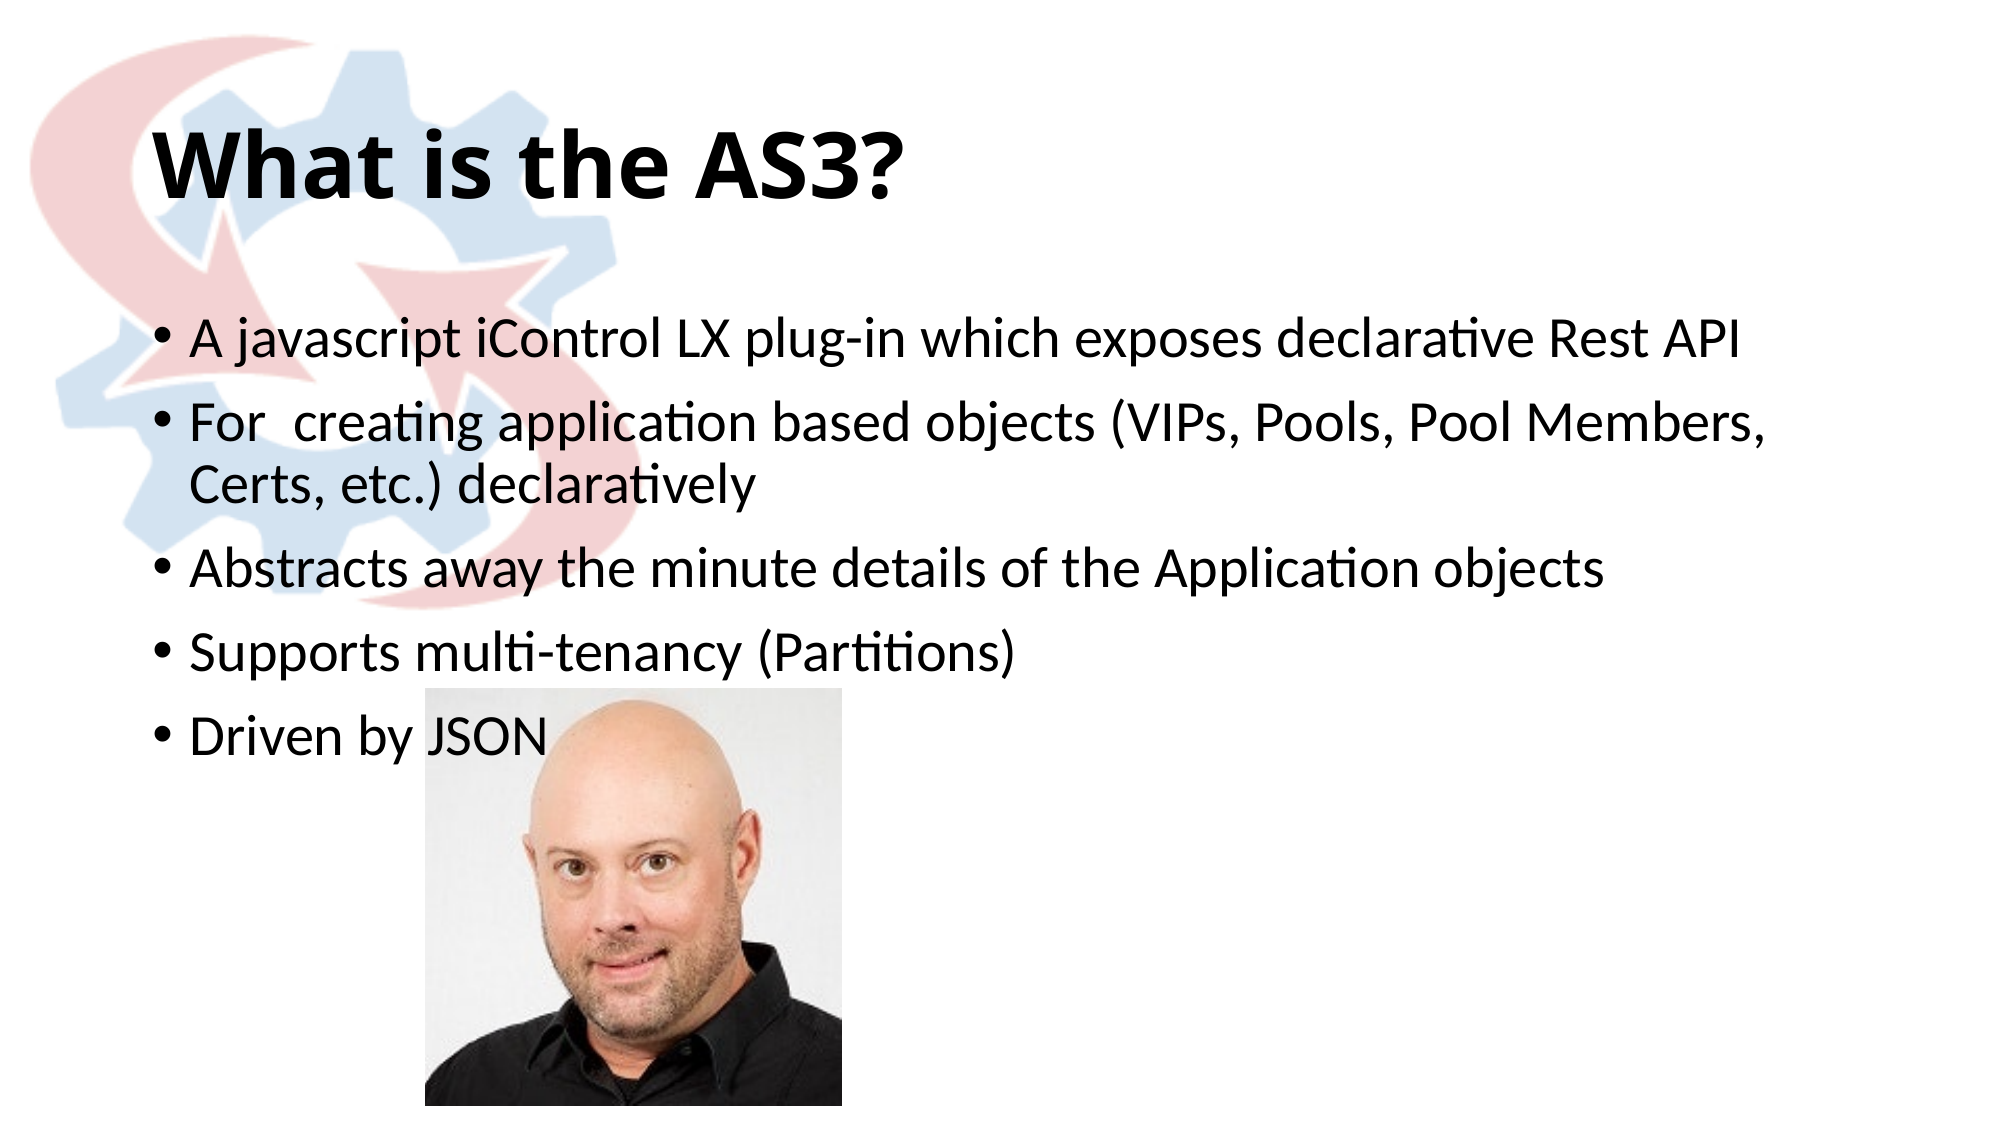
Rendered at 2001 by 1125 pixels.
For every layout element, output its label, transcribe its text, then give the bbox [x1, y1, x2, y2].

picture [425, 688, 842, 1106]
title What is the AS3? [137, 59, 1863, 278]
list A javascript iControl LX plug-in which exposes declarative Rest API For creating application based objects (VIPs, Pools, Pool Members, Certs, etc.) declaratively Abstracts away the minute details of the Application objects Supports multi-tenancy (Partitions) Driven by JSON [137, 299, 1863, 1014]
